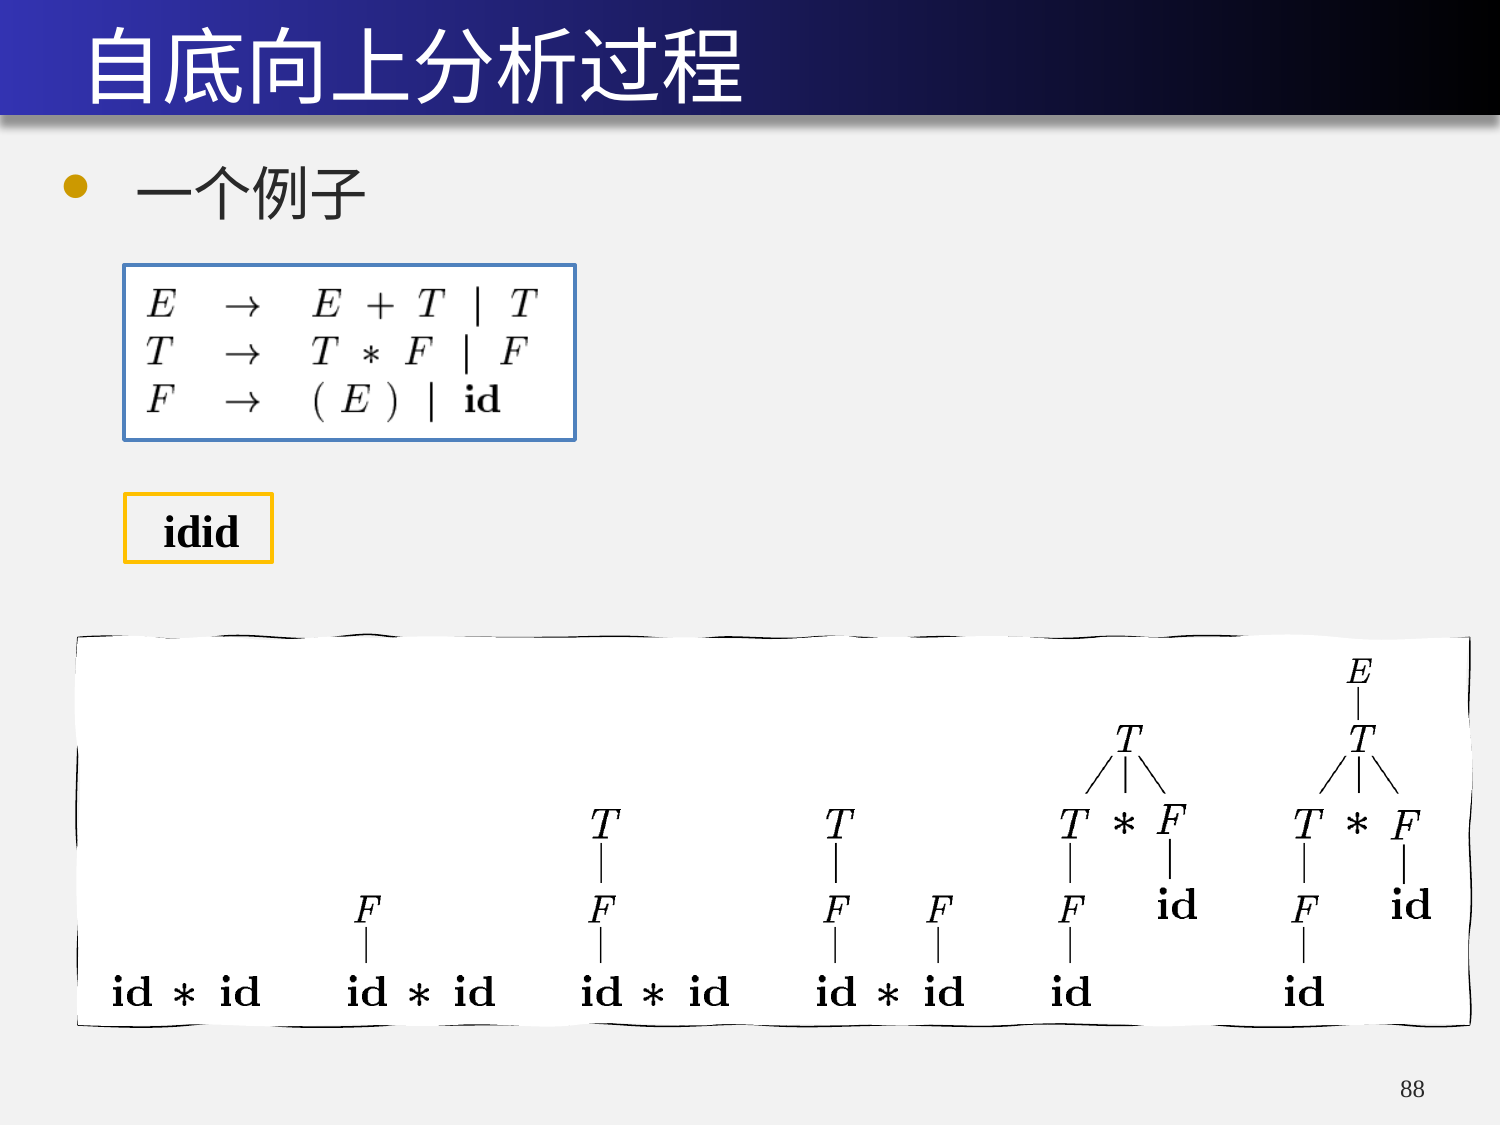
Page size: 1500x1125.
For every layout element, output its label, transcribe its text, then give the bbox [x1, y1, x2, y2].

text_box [106, 966, 265, 1013]
slide_number 87 [1368, 1077, 1482, 1103]
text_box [341, 966, 500, 1013]
text_box [74, 632, 1474, 1030]
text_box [1278, 720, 1436, 1013]
text_box 一个例子 [58, 141, 1438, 228]
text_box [123, 264, 576, 441]
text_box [1076, 720, 1174, 842]
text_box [810, 803, 969, 1013]
table_cell [581, 805, 626, 890]
picture [1343, 653, 1376, 721]
title 自底向上分析过程 [77, 12, 1009, 141]
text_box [575, 890, 734, 1013]
picture [920, 890, 958, 964]
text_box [125, 493, 278, 565]
picture [584, 803, 623, 883]
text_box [1044, 799, 1203, 1013]
picture [347, 890, 385, 964]
